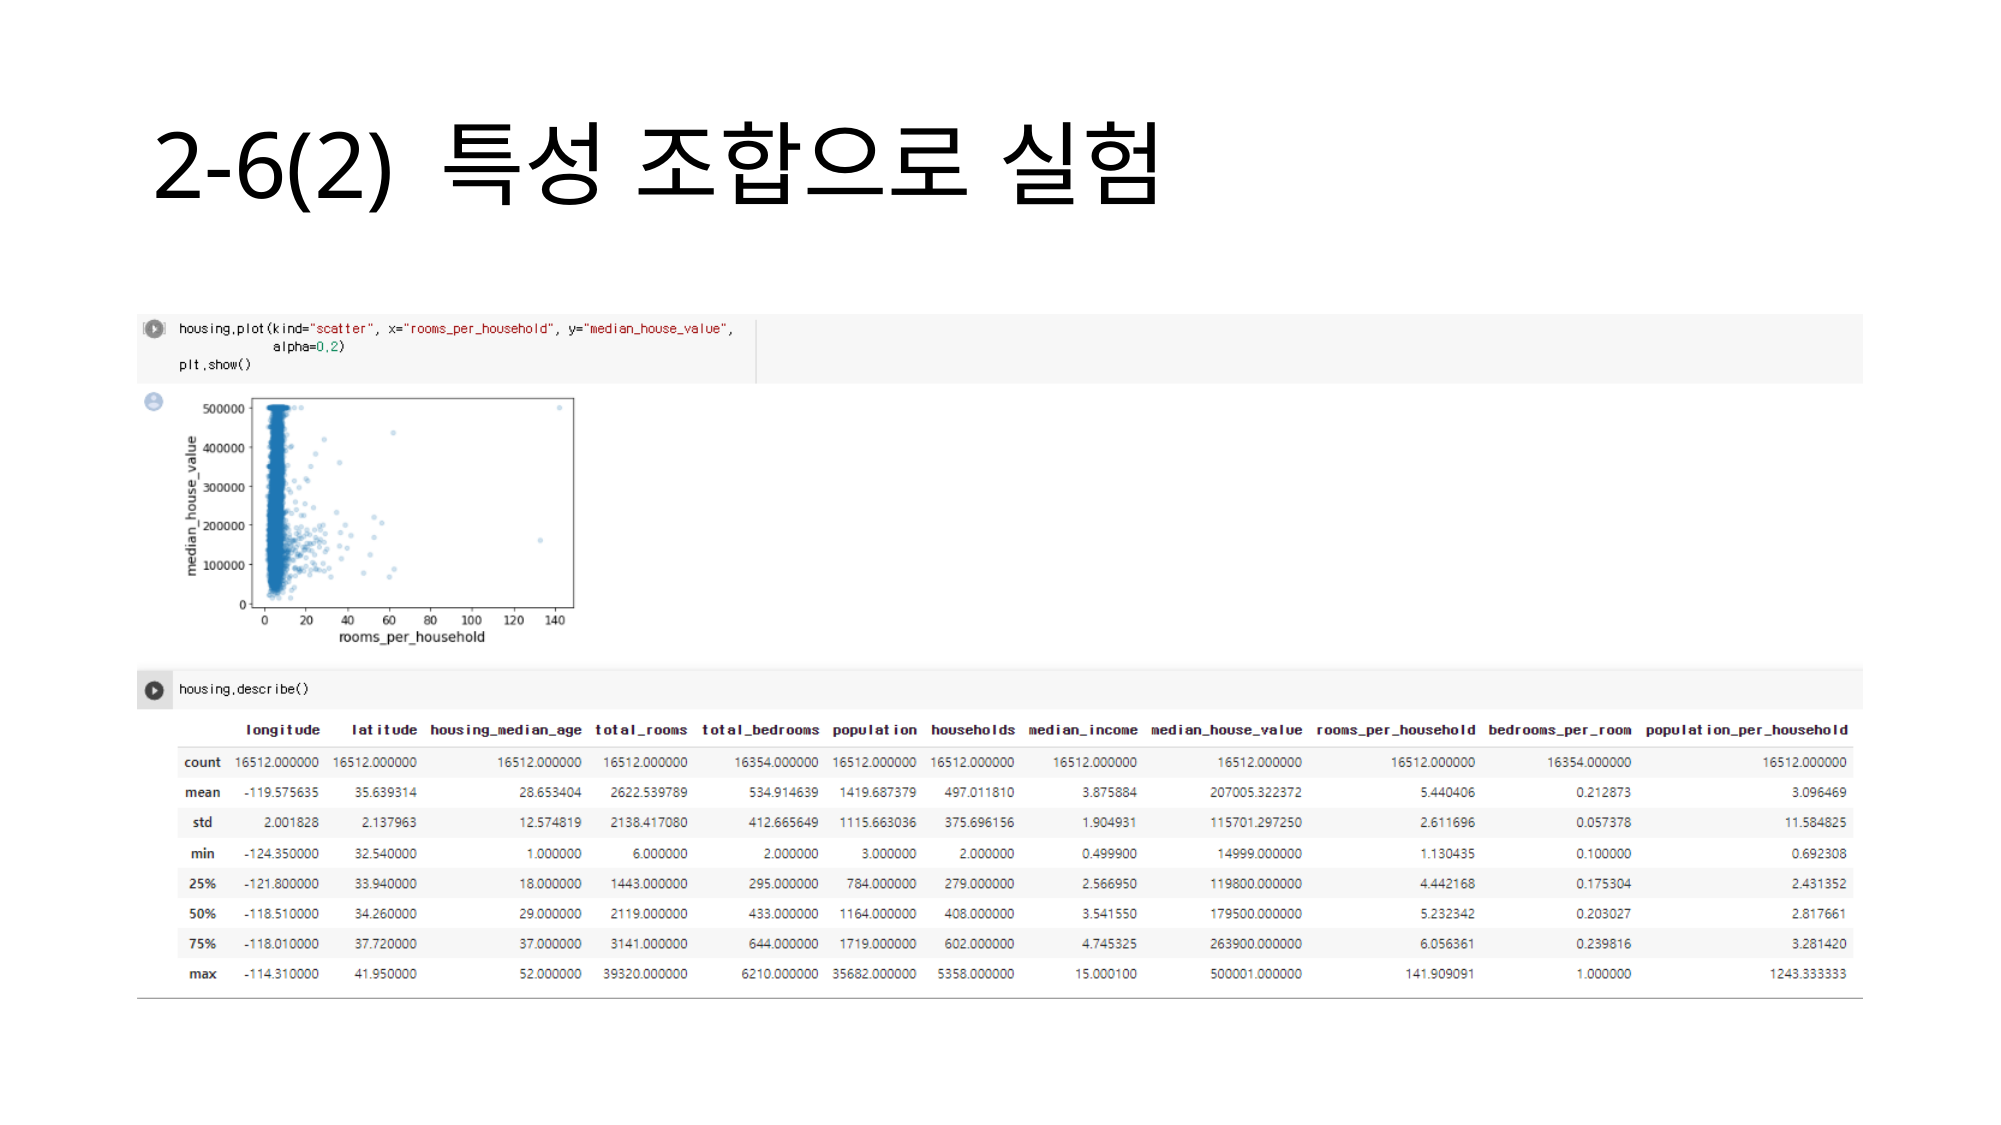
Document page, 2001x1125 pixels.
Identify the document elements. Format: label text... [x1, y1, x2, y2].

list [137, 314, 1863, 999]
title 2-6(2) 특성 조합으로 실험 [137, 59, 1863, 278]
